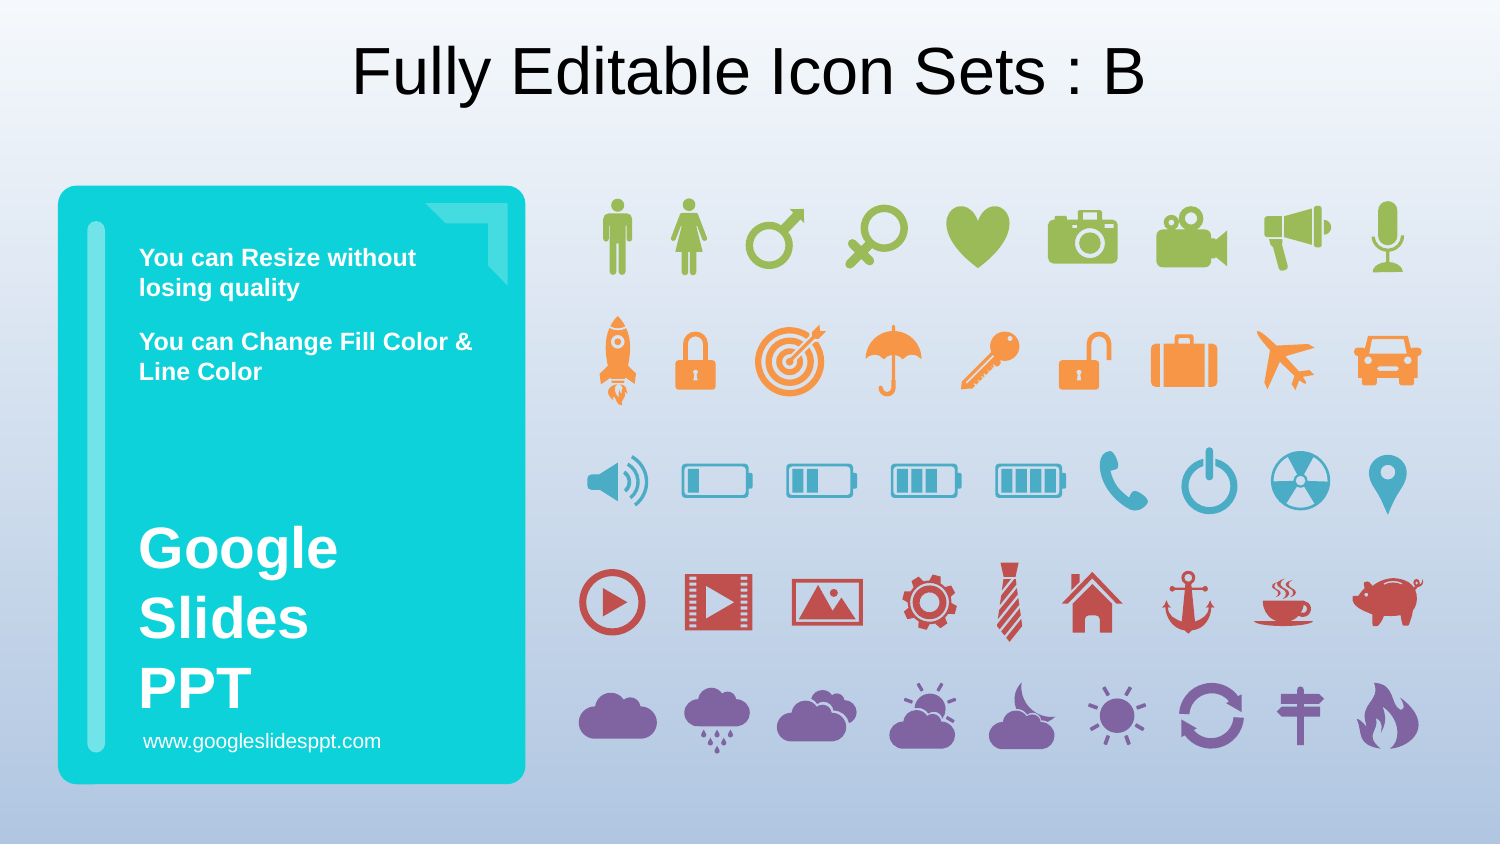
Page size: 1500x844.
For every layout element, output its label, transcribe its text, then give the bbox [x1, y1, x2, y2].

text_box [1103, 735, 1110, 746]
text_box [889, 693, 956, 749]
text_box [1354, 335, 1422, 386]
text_box [1058, 331, 1112, 390]
text_box [1356, 682, 1419, 749]
text_box [1179, 682, 1242, 715]
text_box [786, 463, 858, 498]
text_box [684, 687, 750, 727]
text_box [916, 682, 924, 692]
text_box [1163, 334, 1205, 387]
text_box [1124, 686, 1132, 697]
text_box [675, 331, 716, 390]
text_box [1047, 210, 1118, 264]
text_box [1264, 216, 1282, 238]
text_box [1099, 698, 1135, 733]
text_box [1352, 578, 1424, 627]
text_box [1136, 703, 1147, 710]
text_box [707, 737, 714, 746]
text_box [727, 729, 734, 738]
text_box [1061, 571, 1123, 604]
text_box [1156, 206, 1228, 268]
text_box [1088, 703, 1099, 710]
text_box [1150, 343, 1160, 387]
text_box [587, 462, 618, 502]
text_box [845, 204, 908, 269]
text_box [1270, 451, 1331, 511]
text_box [946, 206, 1010, 269]
text_box [701, 729, 707, 738]
text_box [681, 463, 753, 498]
text_box [1371, 235, 1405, 273]
text_box [755, 324, 827, 397]
text_box [996, 579, 1023, 642]
text_box [611, 198, 625, 212]
text_box [608, 384, 628, 406]
text_box [745, 208, 805, 270]
text_box [1181, 458, 1238, 515]
text_box [579, 569, 646, 636]
text_box [791, 578, 863, 626]
text_box [714, 729, 720, 738]
text_box [578, 692, 657, 739]
text_box [995, 463, 1067, 498]
text_box [1254, 578, 1313, 627]
text_box [1089, 723, 1100, 731]
text_box [1134, 723, 1145, 731]
text_box [902, 574, 957, 630]
text_box [1208, 343, 1218, 387]
text_box [714, 745, 720, 754]
text_box [1284, 208, 1312, 245]
text_box [1099, 451, 1148, 511]
text_box [865, 324, 922, 397]
text_box [936, 682, 944, 692]
text_box [599, 316, 637, 385]
text_box [671, 198, 707, 276]
text_box [1368, 454, 1407, 515]
text_box [1162, 570, 1215, 634]
text_box [721, 737, 727, 746]
text_box [1102, 686, 1110, 697]
text_box [684, 574, 753, 631]
text_box [626, 462, 640, 500]
text_box [960, 331, 1020, 390]
text_box [1276, 686, 1325, 746]
text_box [1269, 239, 1288, 271]
text_box [623, 470, 632, 493]
text_box [603, 213, 633, 275]
list Fully Editable Icon Sets : B [0, 20, 1500, 115]
text_box [1378, 201, 1398, 246]
text_box [776, 690, 857, 742]
text_box [630, 455, 649, 507]
text_box [1124, 735, 1131, 746]
text_box [890, 463, 962, 498]
text_box [1257, 331, 1315, 391]
text_box [1000, 562, 1019, 577]
text_box [1205, 447, 1214, 481]
text_box [988, 682, 1056, 750]
text_box [1313, 205, 1322, 248]
text_box [947, 697, 957, 704]
text_box [1181, 717, 1244, 749]
text_box [1072, 583, 1113, 633]
text_box [1323, 219, 1332, 235]
